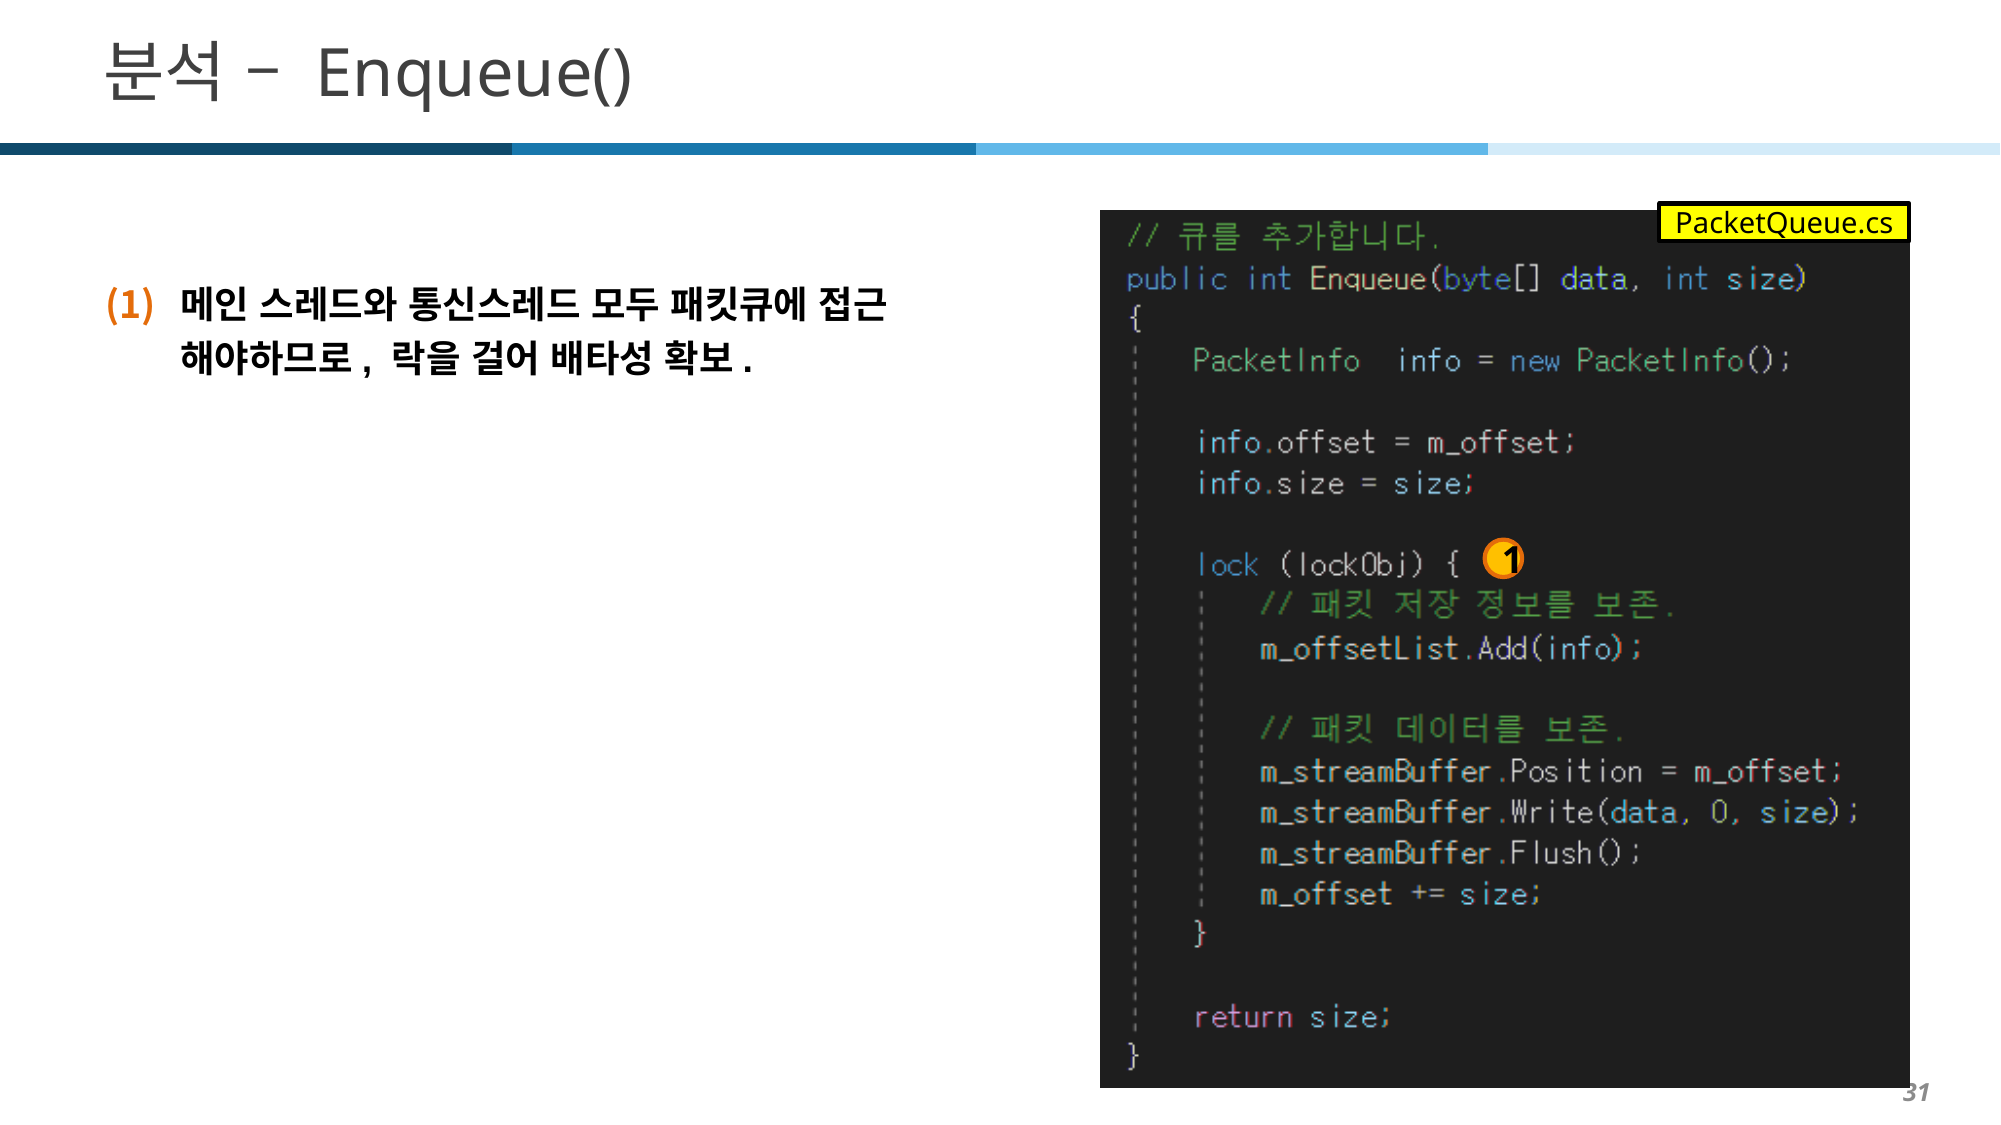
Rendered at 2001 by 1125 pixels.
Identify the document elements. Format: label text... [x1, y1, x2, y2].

text_box 메인 스레드와 통신스레드 모두 패킷큐에 접근 해야하므로, 락을 걸어 배타성 확보. [1913, 264, 1922, 415]
title 분석 – Enqueue() [88, 18, 1920, 122]
picture [1099, 209, 1910, 1089]
text_box 메인 스레드와 통신스레드 모두 패킷큐에 접근 해야하므로, 락을 걸어 배타성 확보. [90, 264, 1094, 415]
text_box PacketQueue.cs [1657, 201, 1911, 211]
